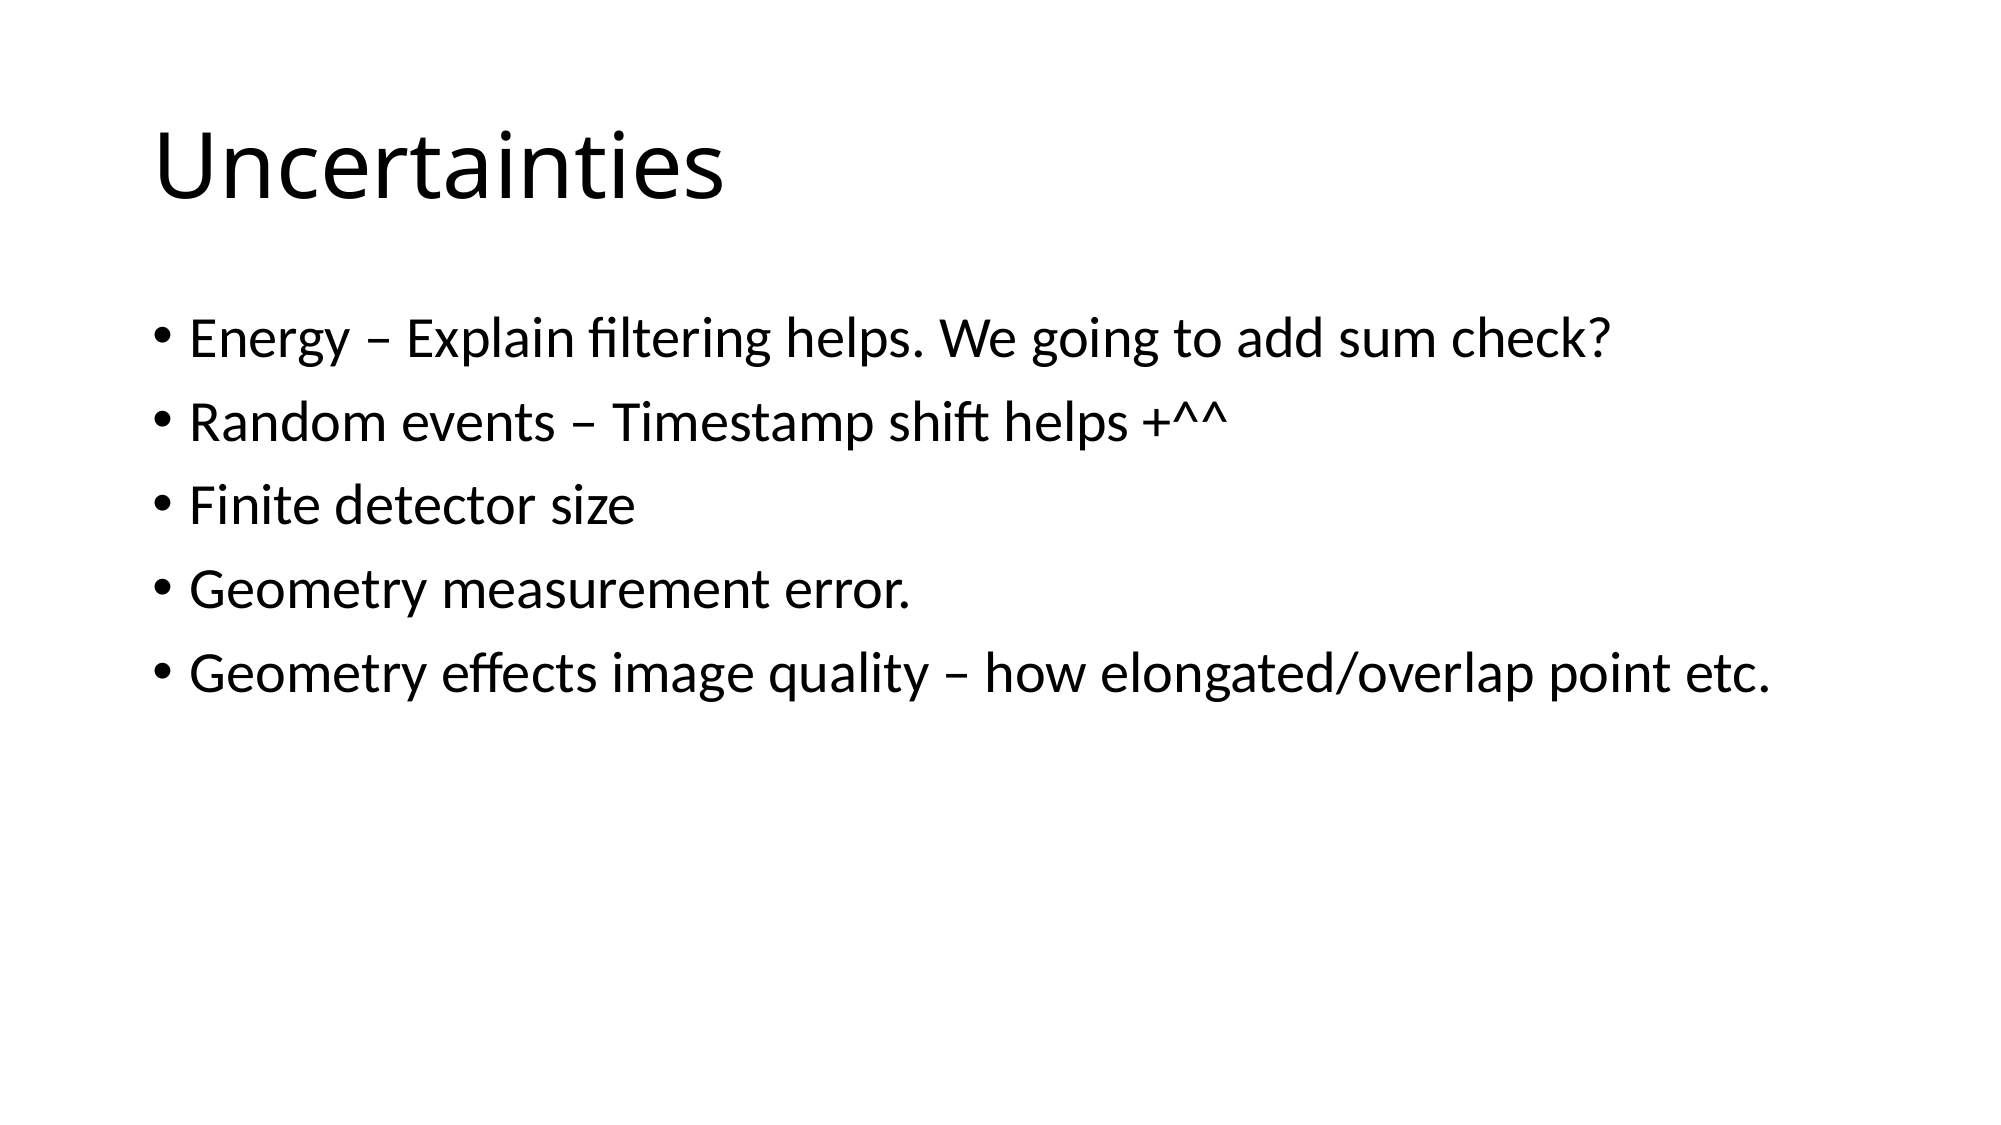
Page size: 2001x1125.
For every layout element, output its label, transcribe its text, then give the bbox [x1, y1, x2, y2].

list Energy – Explain filtering helps. We going to add sum check? Random events – Timestamp shift helps +^^ Finite detector size Geometry measurement error. Geometry effects image quality – how elongated/overlap point etc. [137, 299, 1863, 1014]
title Uncertainties [137, 59, 1863, 278]
